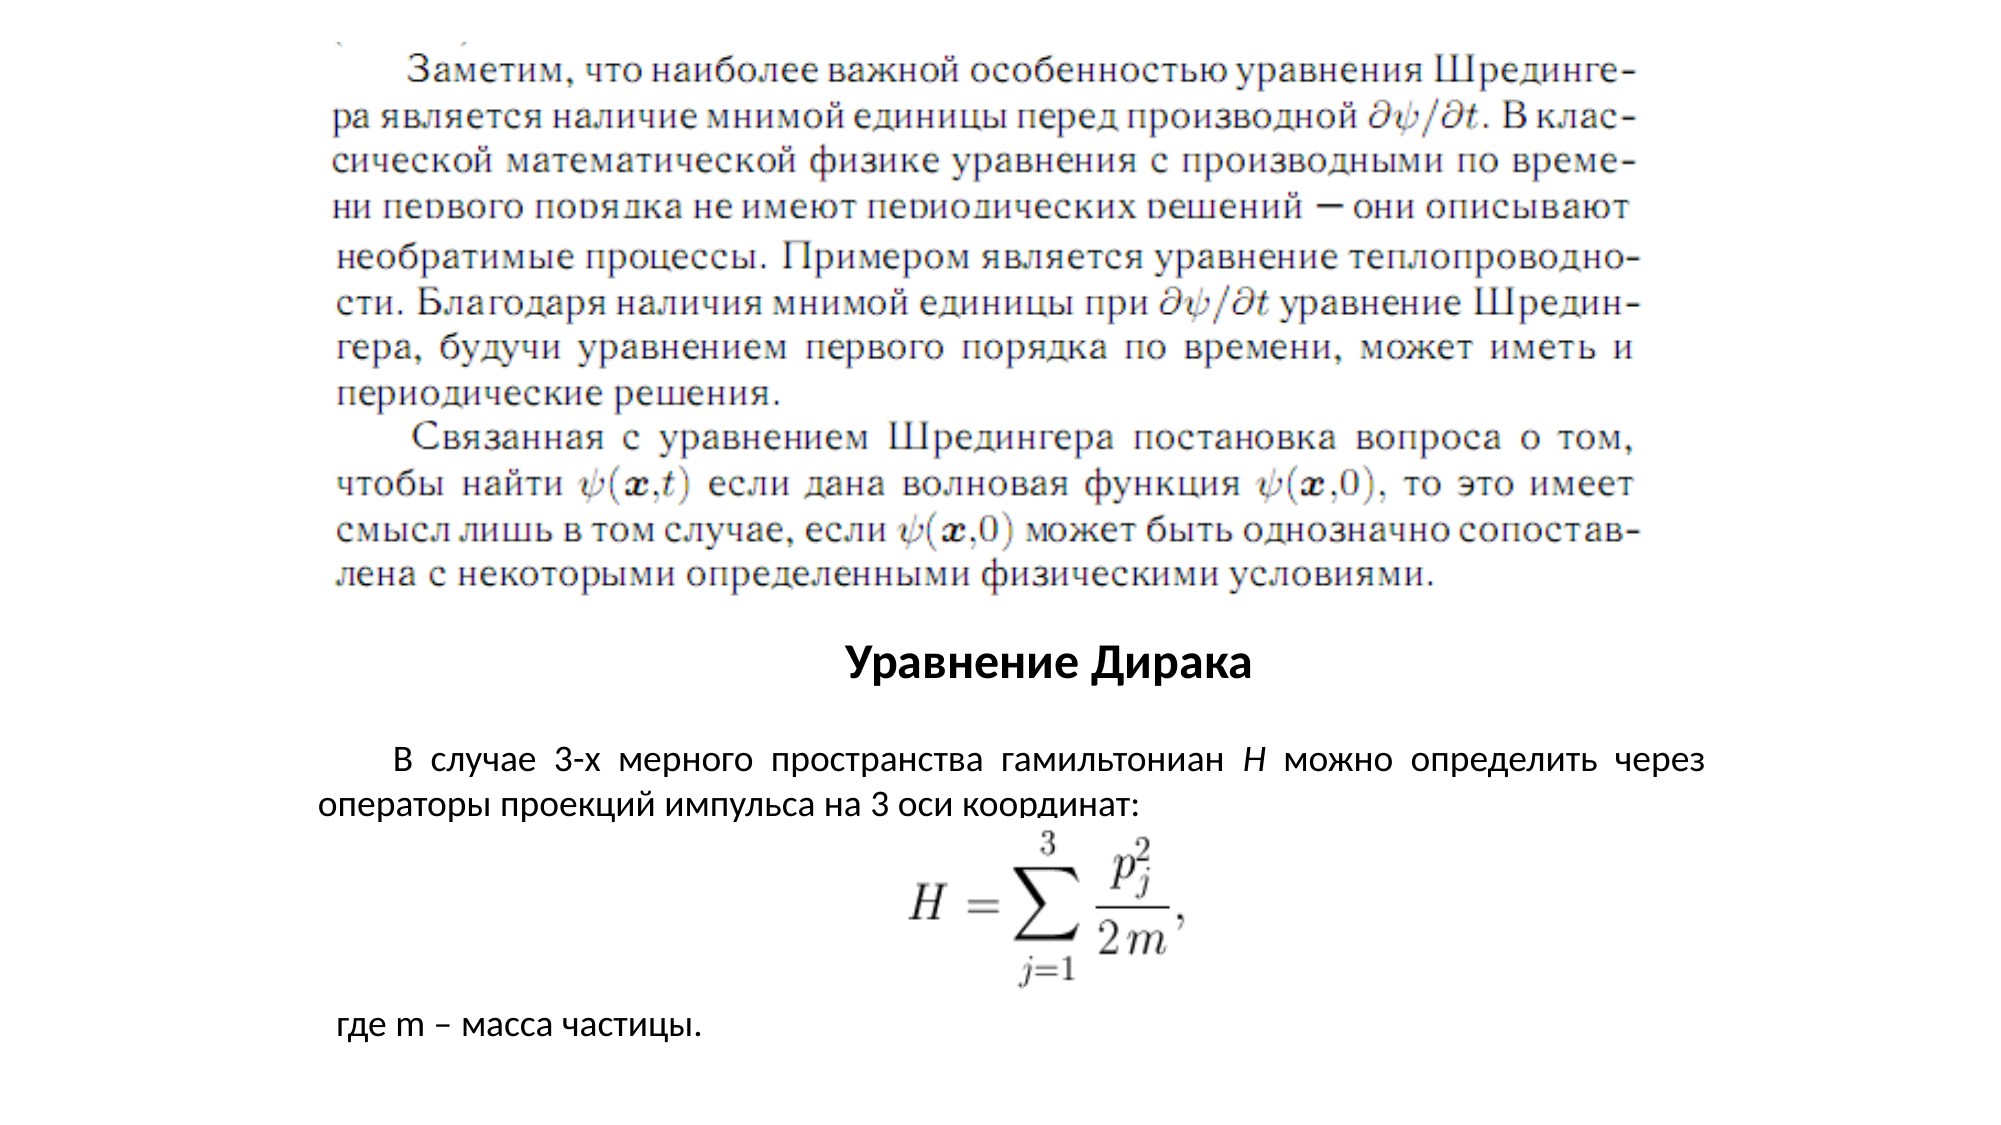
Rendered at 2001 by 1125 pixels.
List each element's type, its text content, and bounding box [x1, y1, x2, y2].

text_box Уравнение Дирака В случае 3-х мерного пространства гамильтониан H можно определить через операторы проекций импульса на 3 оси координат: [303, 621, 1721, 832]
picture [905, 818, 1201, 1000]
picture [303, 42, 1650, 610]
text_box где m – масса частицы. [246, 991, 755, 1052]
